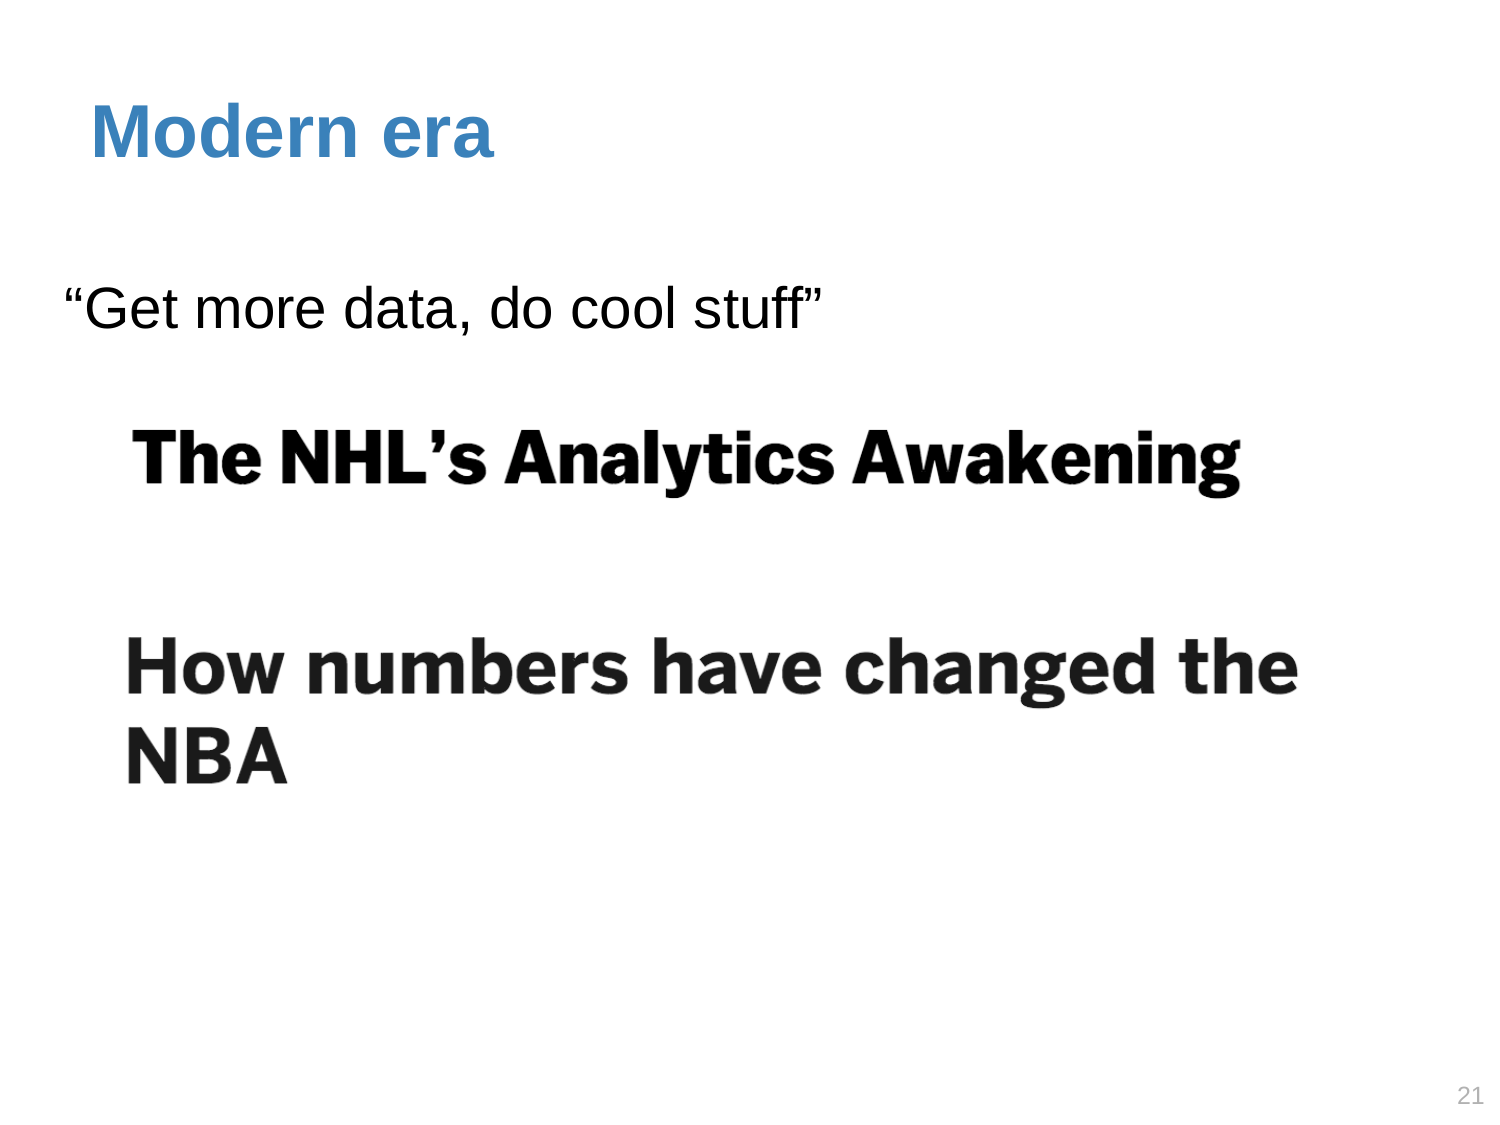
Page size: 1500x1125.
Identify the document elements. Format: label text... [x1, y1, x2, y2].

slide_number 20 [1149, 1065, 1500, 1125]
picture [124, 387, 1255, 520]
picture [87, 612, 1367, 820]
title Modern era [75, 0, 1425, 188]
text_box “Get more data, do cool stuff” [50, 262, 1425, 418]
